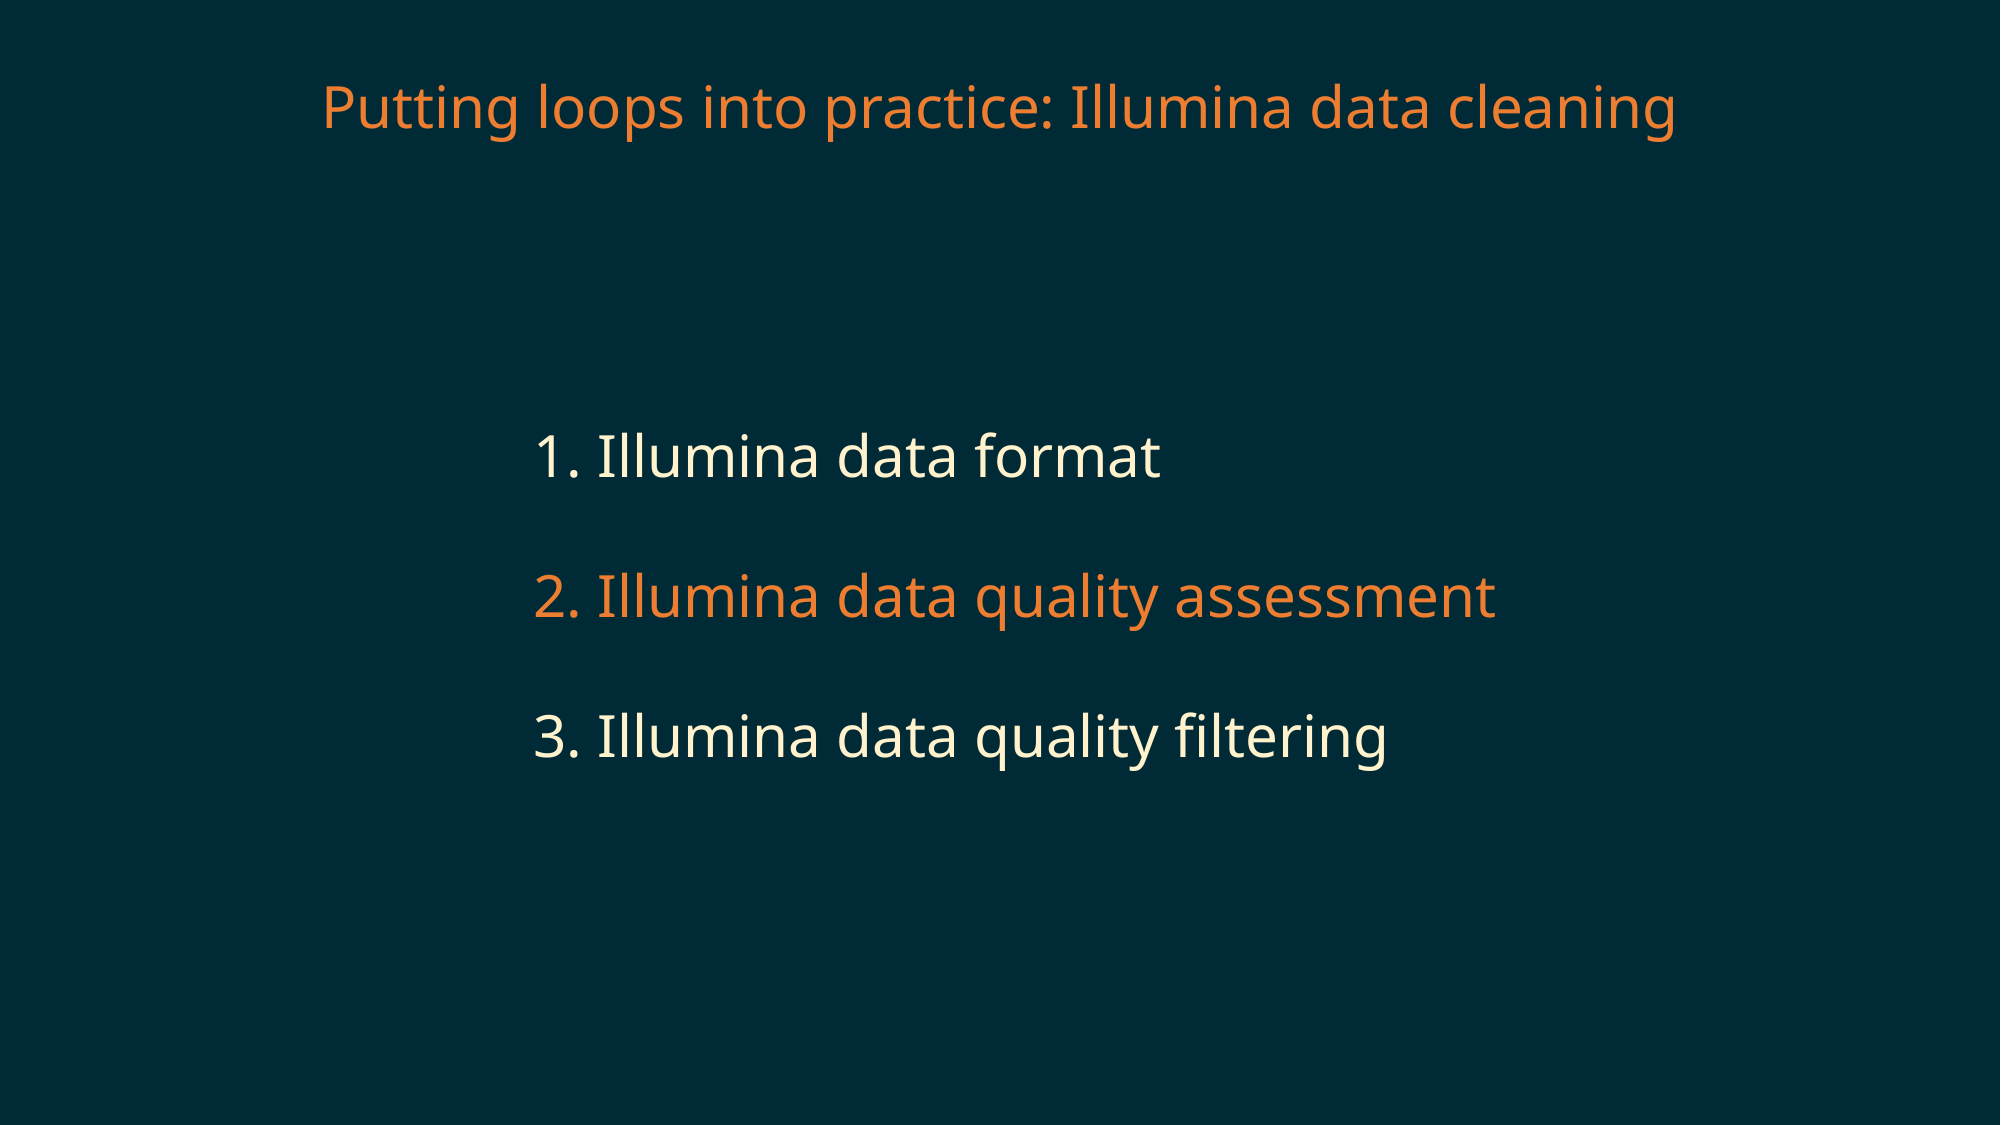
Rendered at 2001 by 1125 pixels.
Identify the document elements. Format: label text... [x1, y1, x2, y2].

text_box 1. Illumina data format 2. Illumina data quality assessment 3. Illumina data quality filtering [518, 411, 1512, 777]
text_box Putting loops into practice: Illumina data cleaning [0, 62, 2000, 147]
